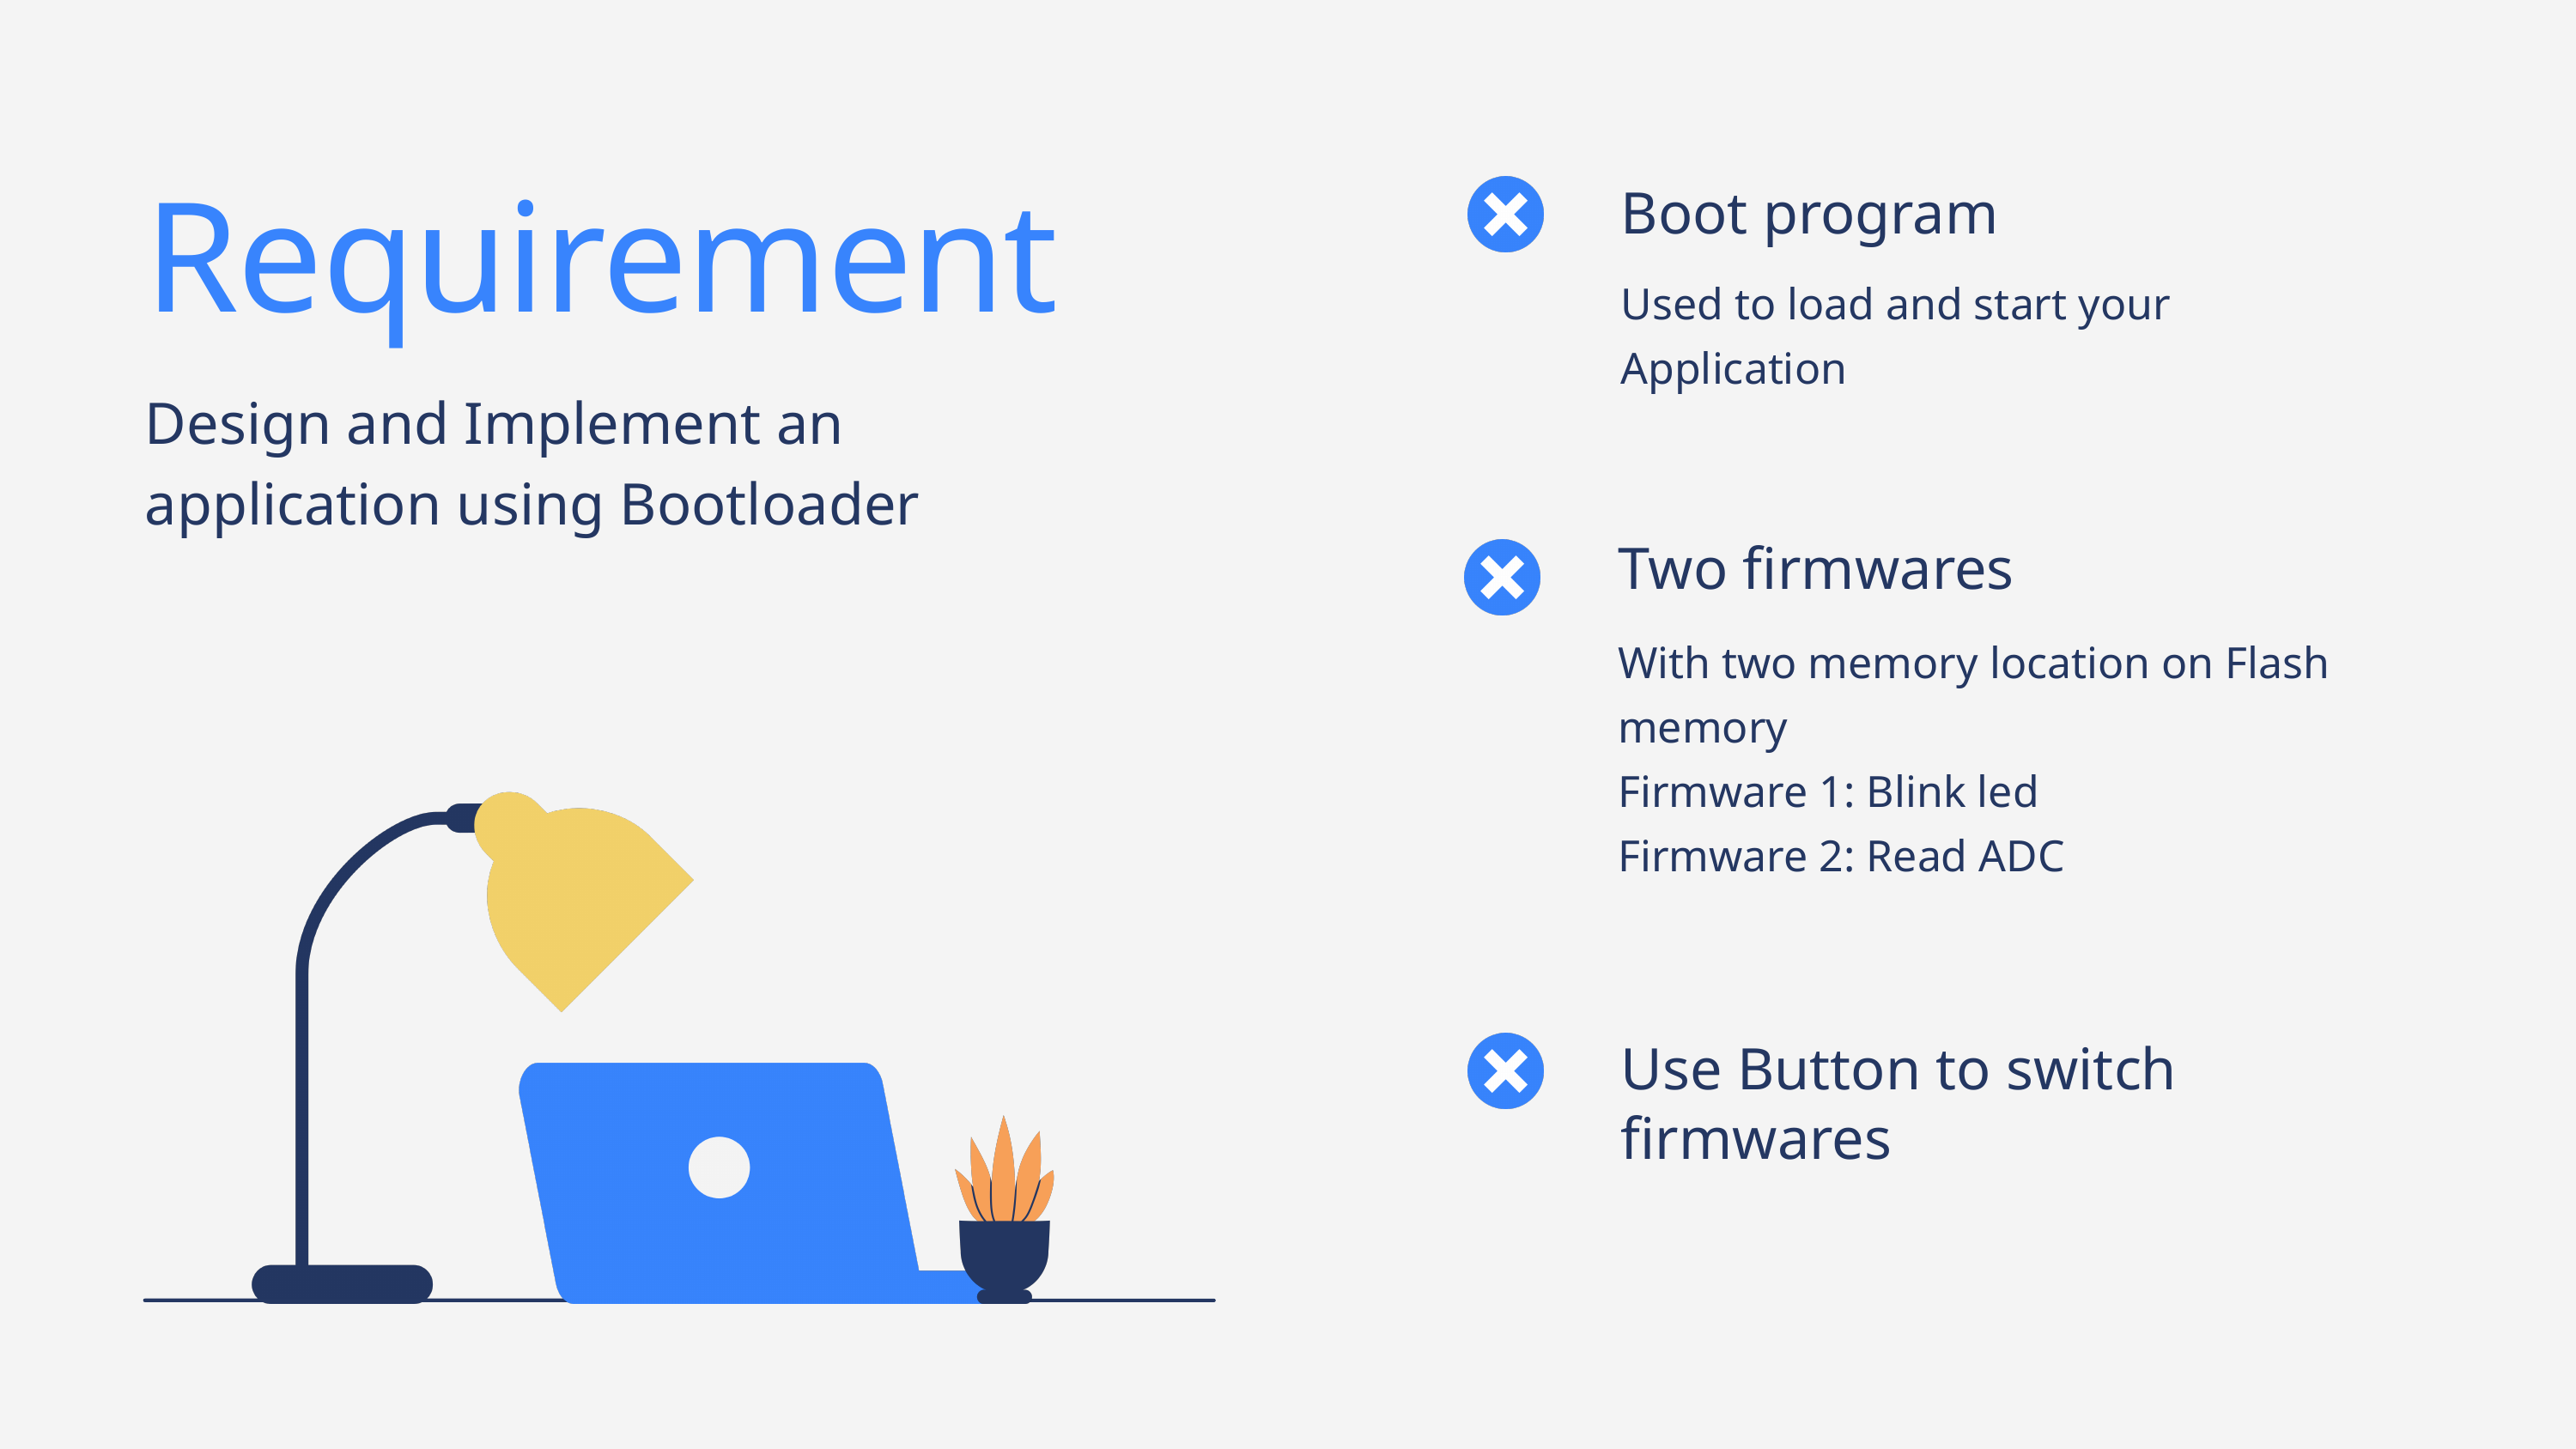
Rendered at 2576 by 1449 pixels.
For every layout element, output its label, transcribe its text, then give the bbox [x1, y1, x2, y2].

picture [1467, 1032, 1544, 1109]
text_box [144, 174, 1103, 536]
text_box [144, 788, 1214, 1304]
picture [1464, 539, 1541, 616]
text_box Use Button to switch firmwares [1620, 1033, 2389, 1171]
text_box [1620, 176, 2389, 326]
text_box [1617, 531, 2386, 880]
picture [1467, 176, 1544, 252]
